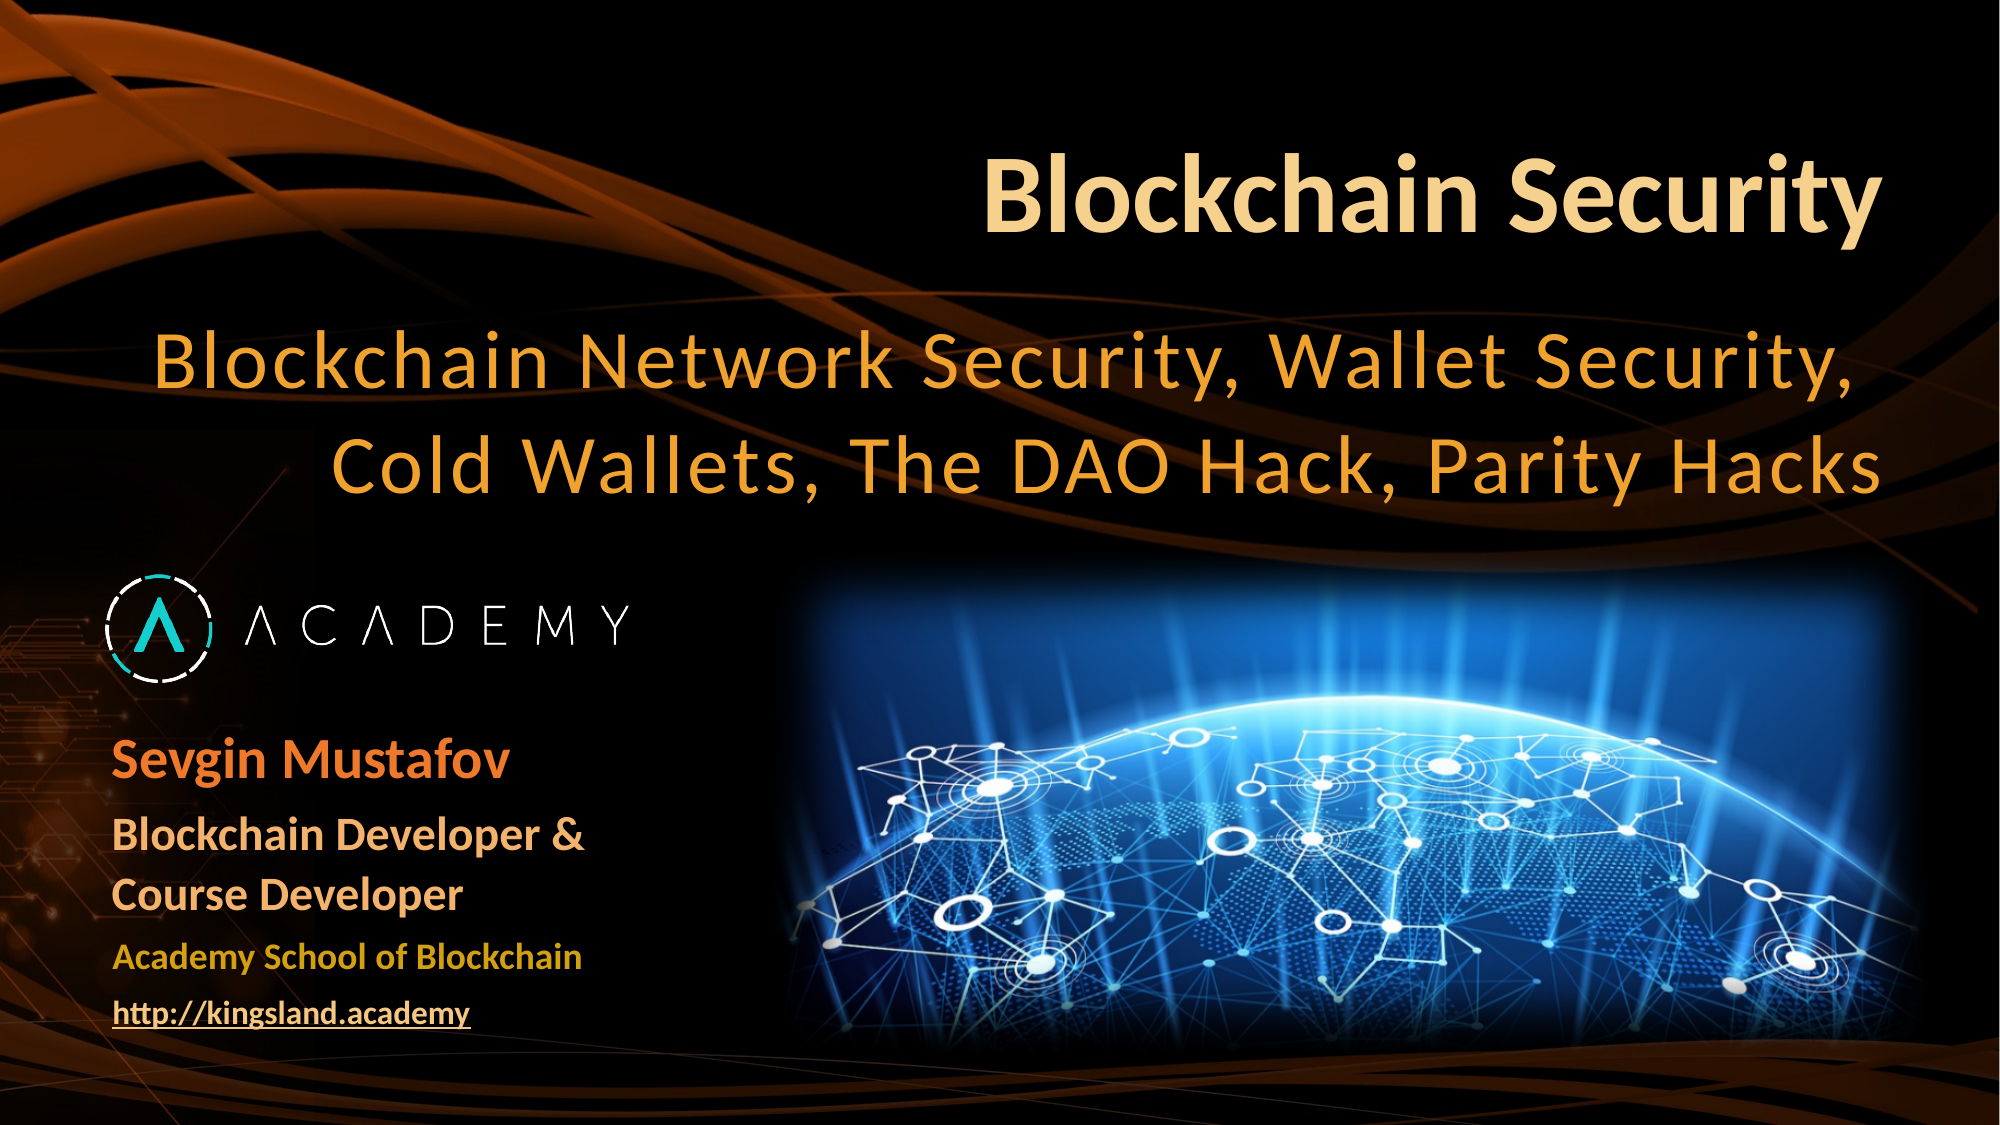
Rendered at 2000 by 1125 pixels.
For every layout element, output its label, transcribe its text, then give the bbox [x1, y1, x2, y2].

list Sevgin Mustafov [105, 709, 629, 793]
subtitle Blockchain Network Security, Wallet Security, Cold Wallets, The DAO Hack, Parity Hacks [105, 299, 1885, 516]
list Blockchain Developer & Course Developer [105, 793, 765, 927]
list http://kingsland.academy [106, 983, 630, 1038]
list Academy School of Blockchain [106, 927, 630, 983]
picture [0, 0, 2000, 1125]
title Blockchain Security [262, 89, 1885, 299]
